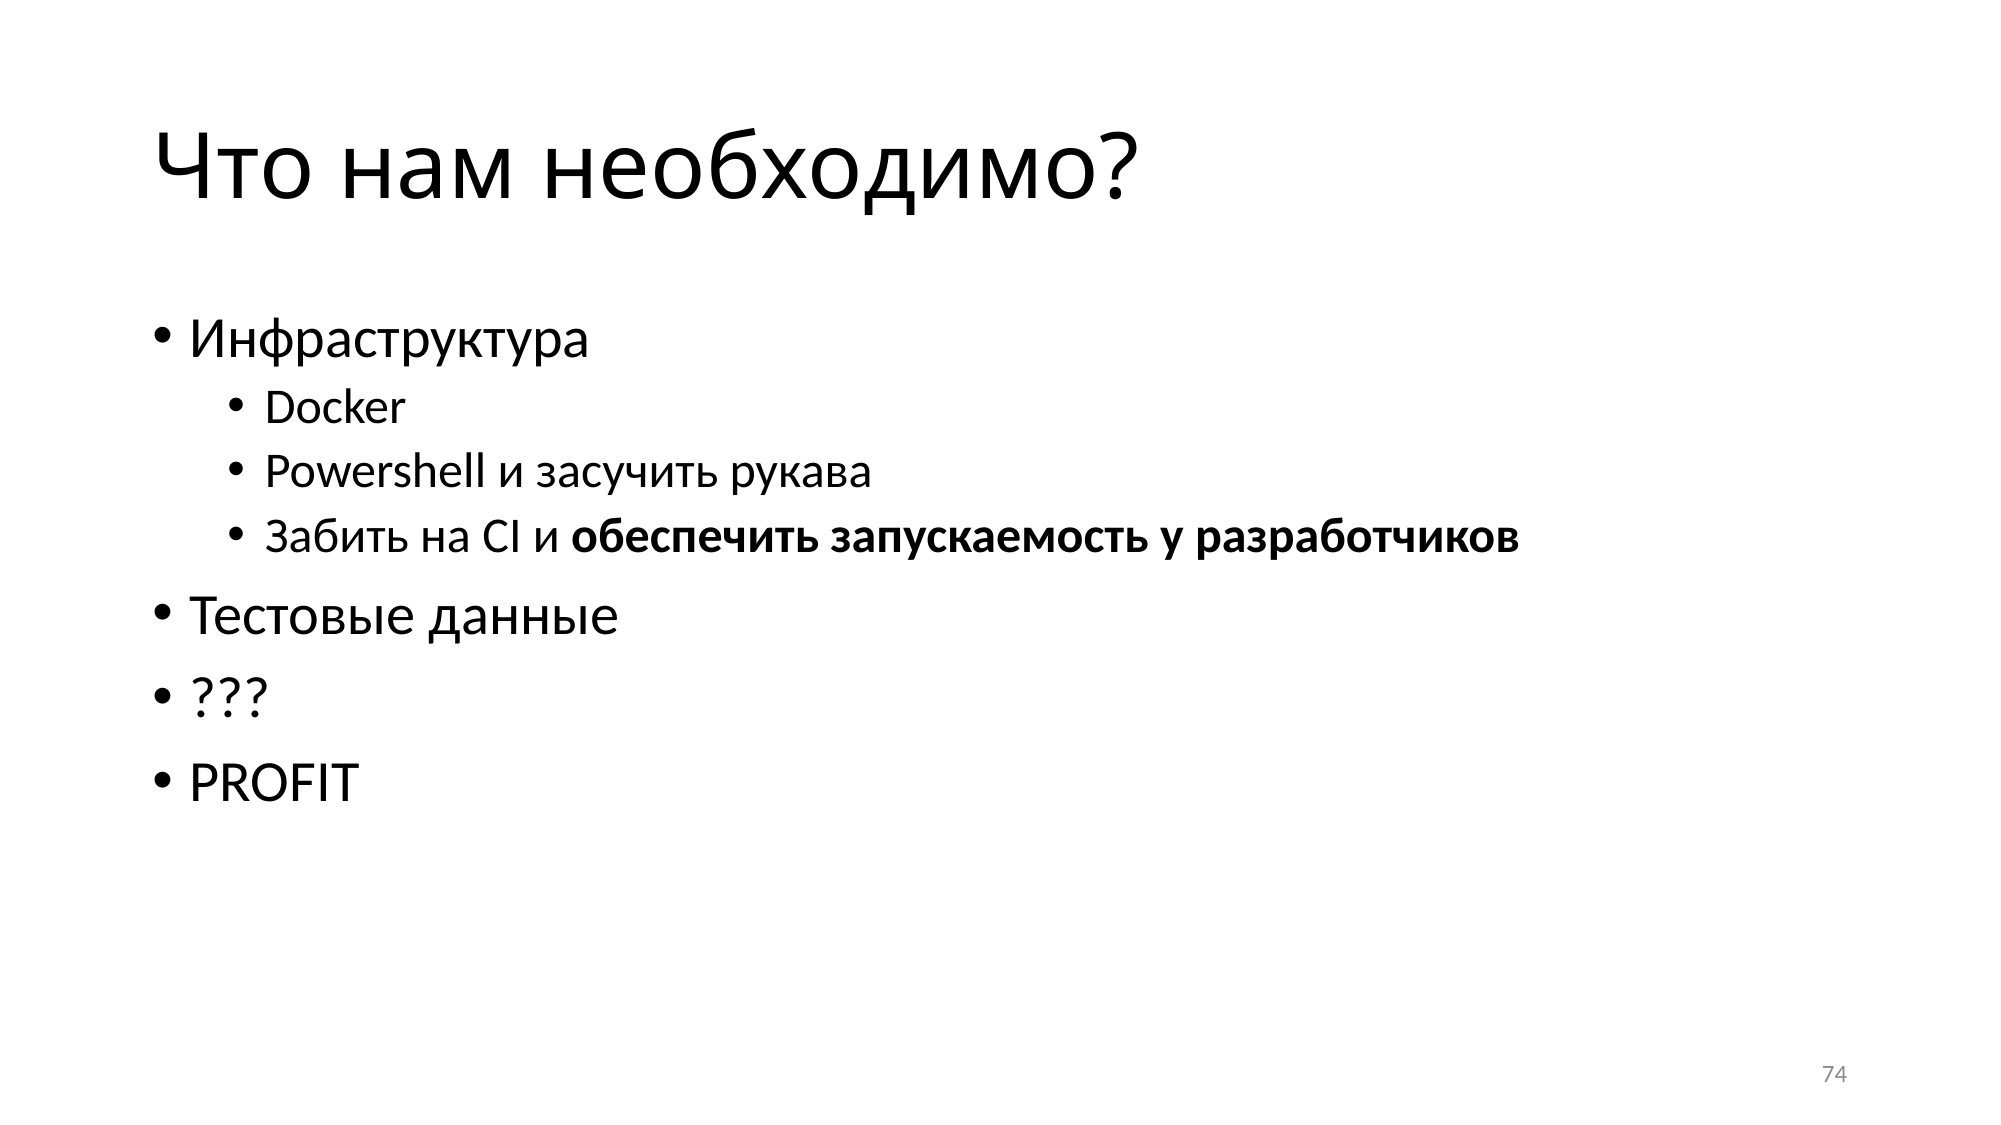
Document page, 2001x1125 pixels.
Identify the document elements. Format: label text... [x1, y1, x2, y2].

slide_number 74 [1412, 1042, 1863, 1103]
list Инфраструктура Docker Powershell и засучить рукава Забить на CI и обеспечить запускаемость у разработчиков Тестовые данные ??? PROFIT [137, 299, 1863, 1014]
title Что нам необходимо? [137, 59, 1863, 278]
